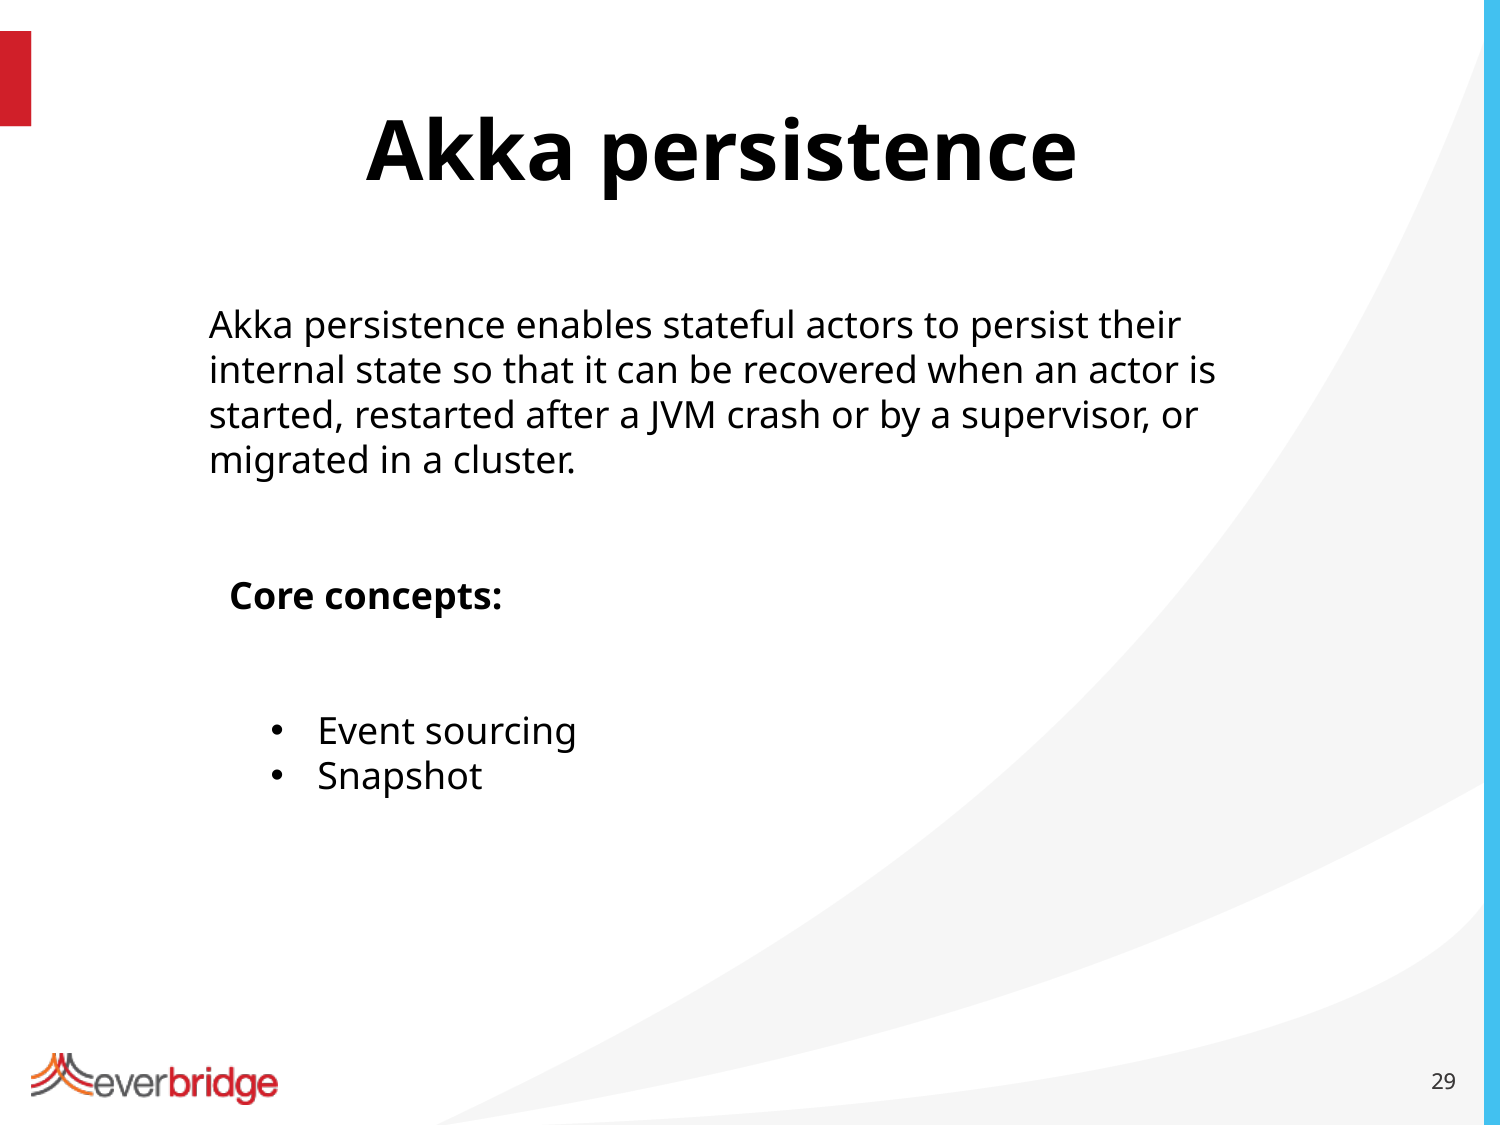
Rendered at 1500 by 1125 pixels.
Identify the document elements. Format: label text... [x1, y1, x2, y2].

picture [31, 1053, 278, 1105]
text_box Event sourcing Snapshot [255, 699, 593, 850]
text_box Core concepts: [214, 565, 518, 625]
text_box Akka persistence [351, 89, 1094, 205]
text_box Akka persistence enables stateful actors to persist their internal state so that it can be recovered when an actor is started, restarted after a JVM crash or by a supervisor, or migrated in a cluster. [194, 294, 1315, 489]
